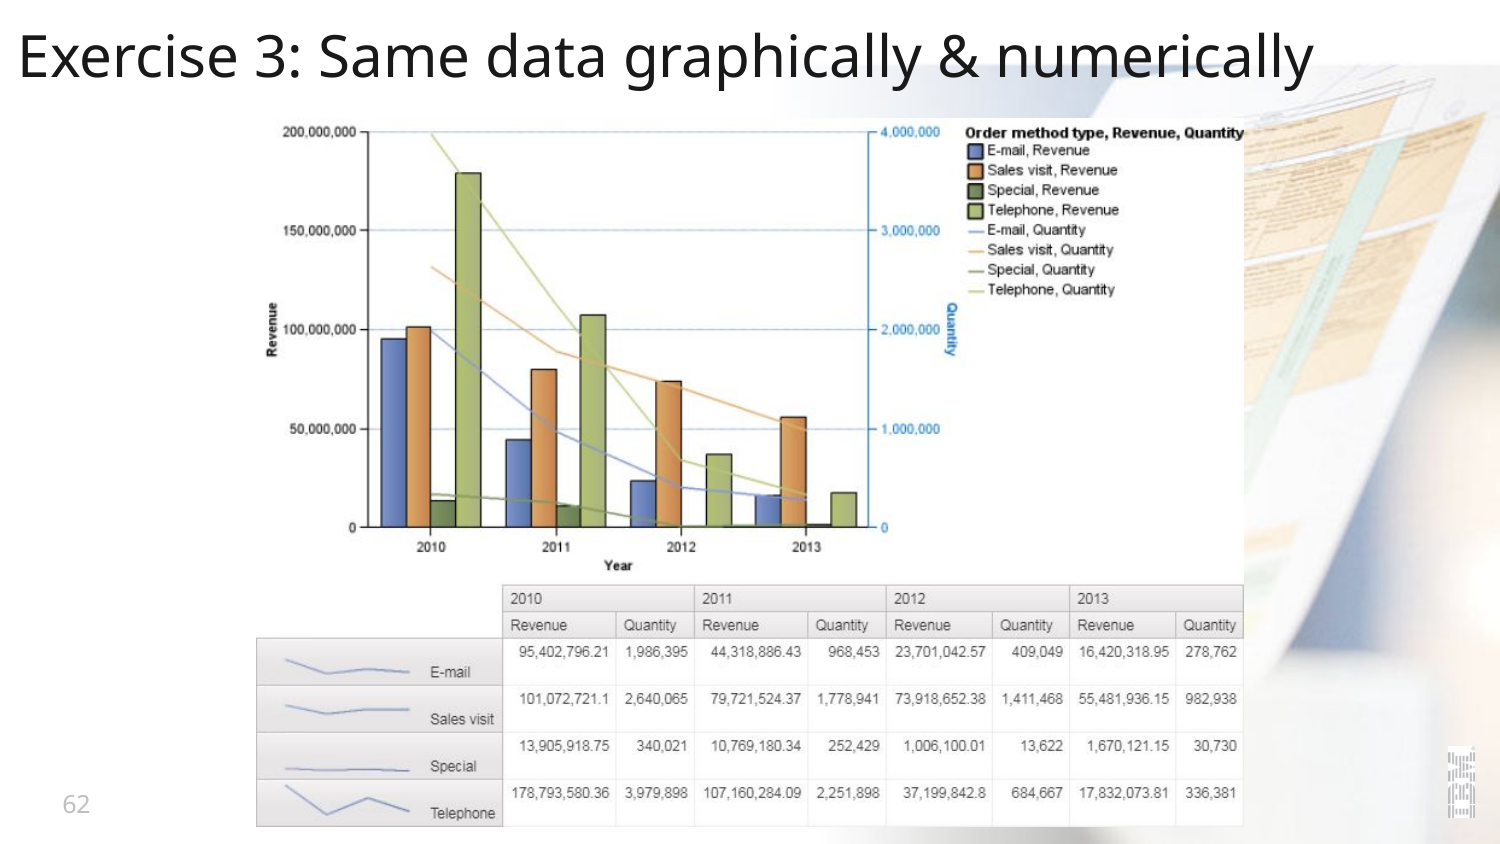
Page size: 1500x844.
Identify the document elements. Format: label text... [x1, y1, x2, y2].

title Exercise 3: Same data graphically & numerically [0, 0, 1500, 119]
slide_number 62 [47, 782, 251, 828]
picture [0, 119, 1500, 844]
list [256, 117, 1244, 828]
